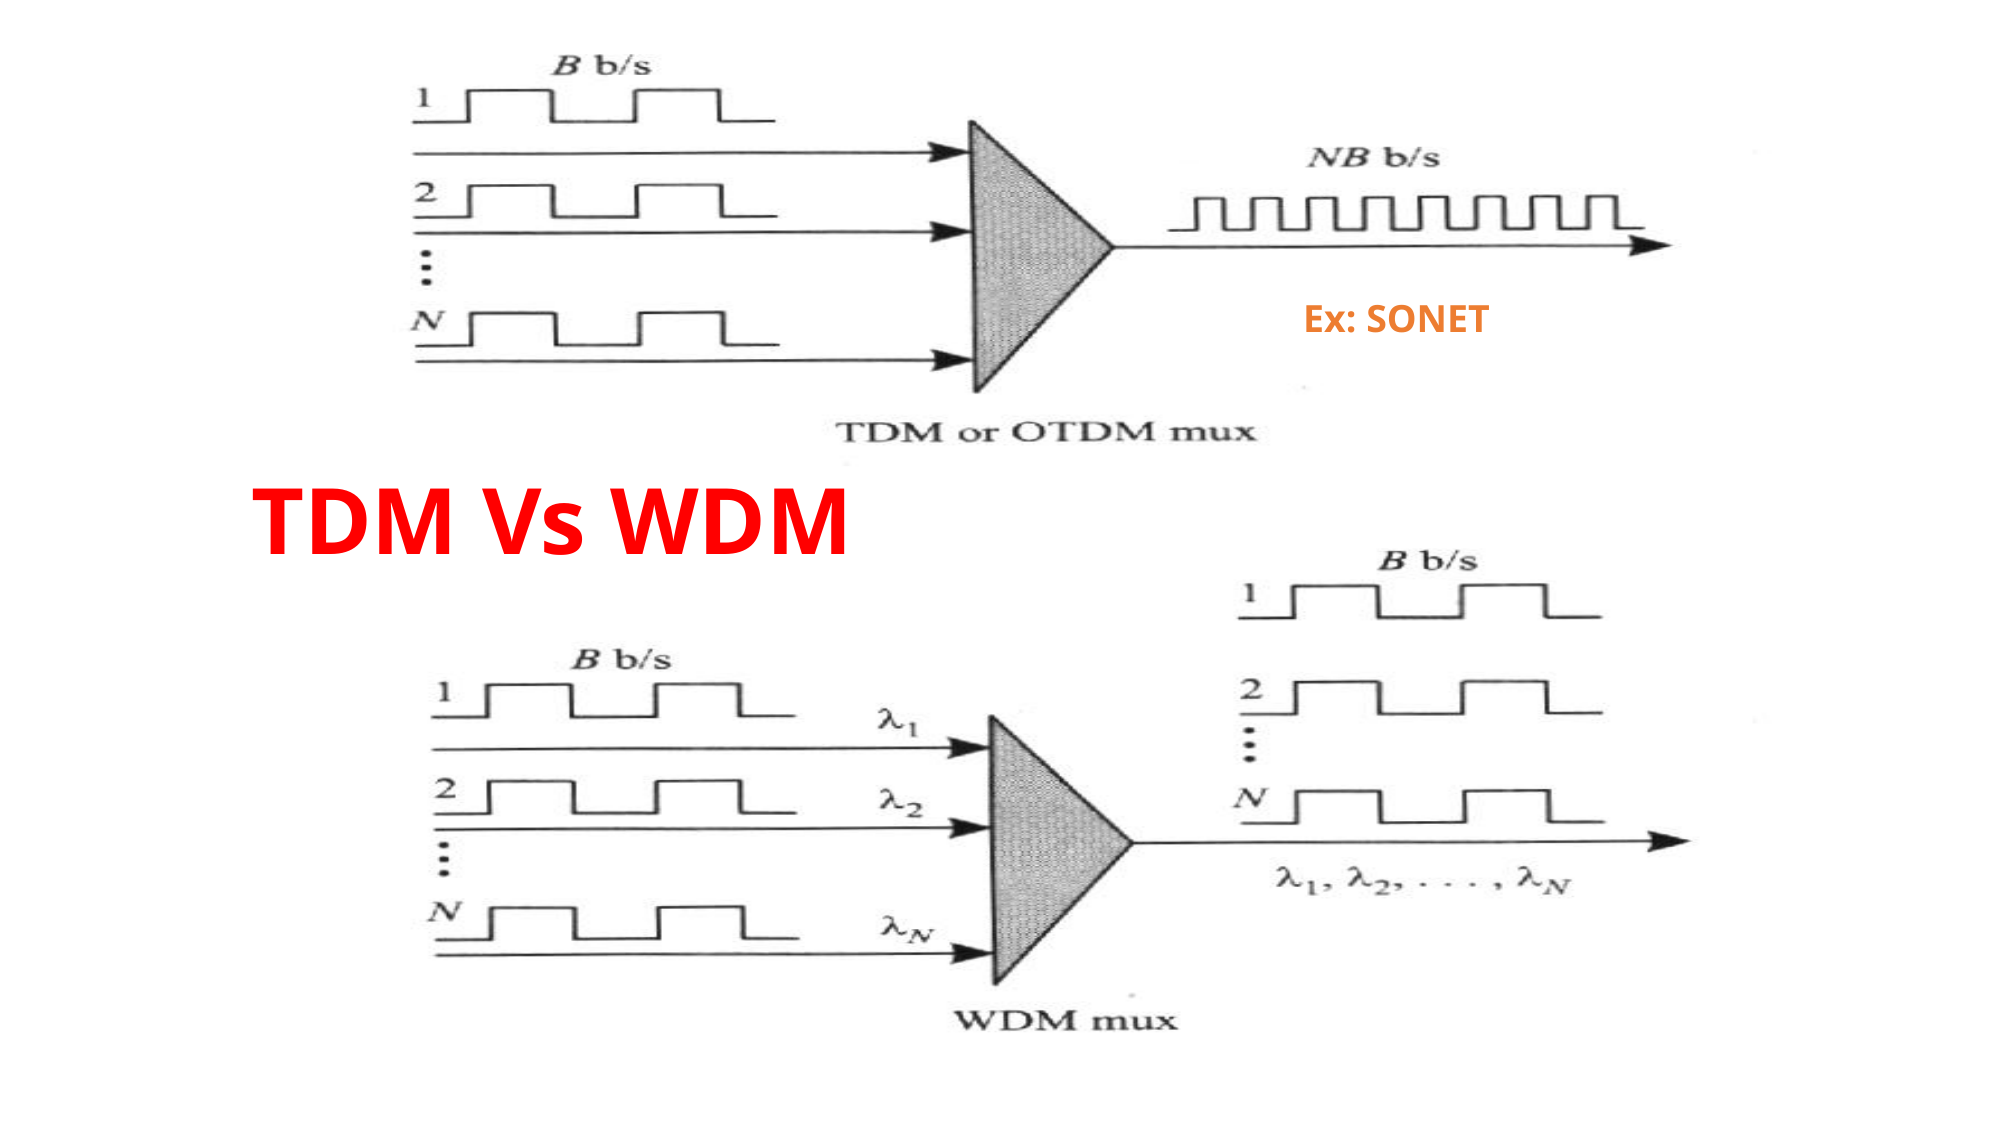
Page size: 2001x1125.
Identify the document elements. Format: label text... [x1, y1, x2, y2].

title TDM Vs WDM [236, 462, 286, 588]
picture [286, 0, 1787, 1125]
